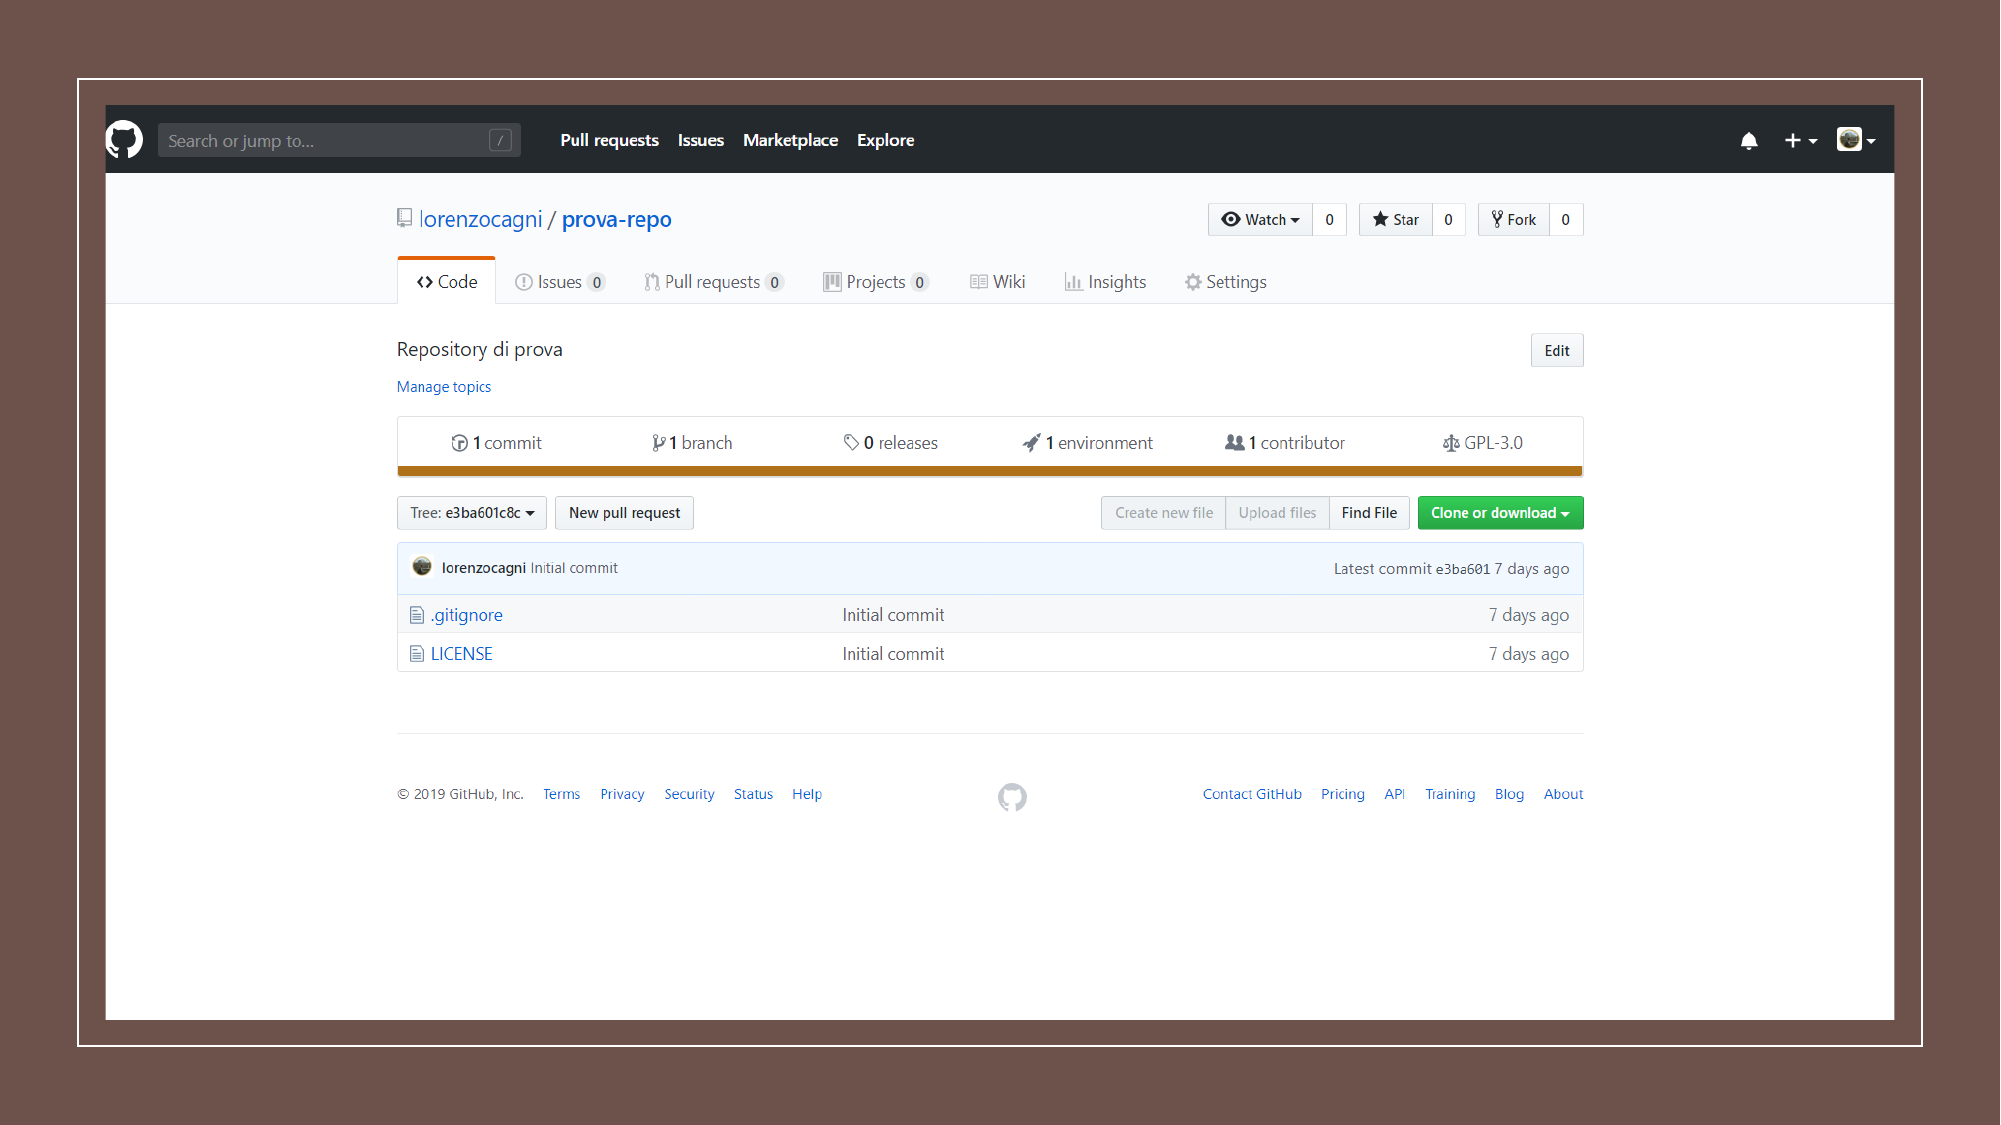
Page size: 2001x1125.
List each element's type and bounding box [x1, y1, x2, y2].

text_box [77, 78, 1923, 1047]
picture [105, 105, 1895, 1020]
text_box [0, 0, 2000, 1125]
